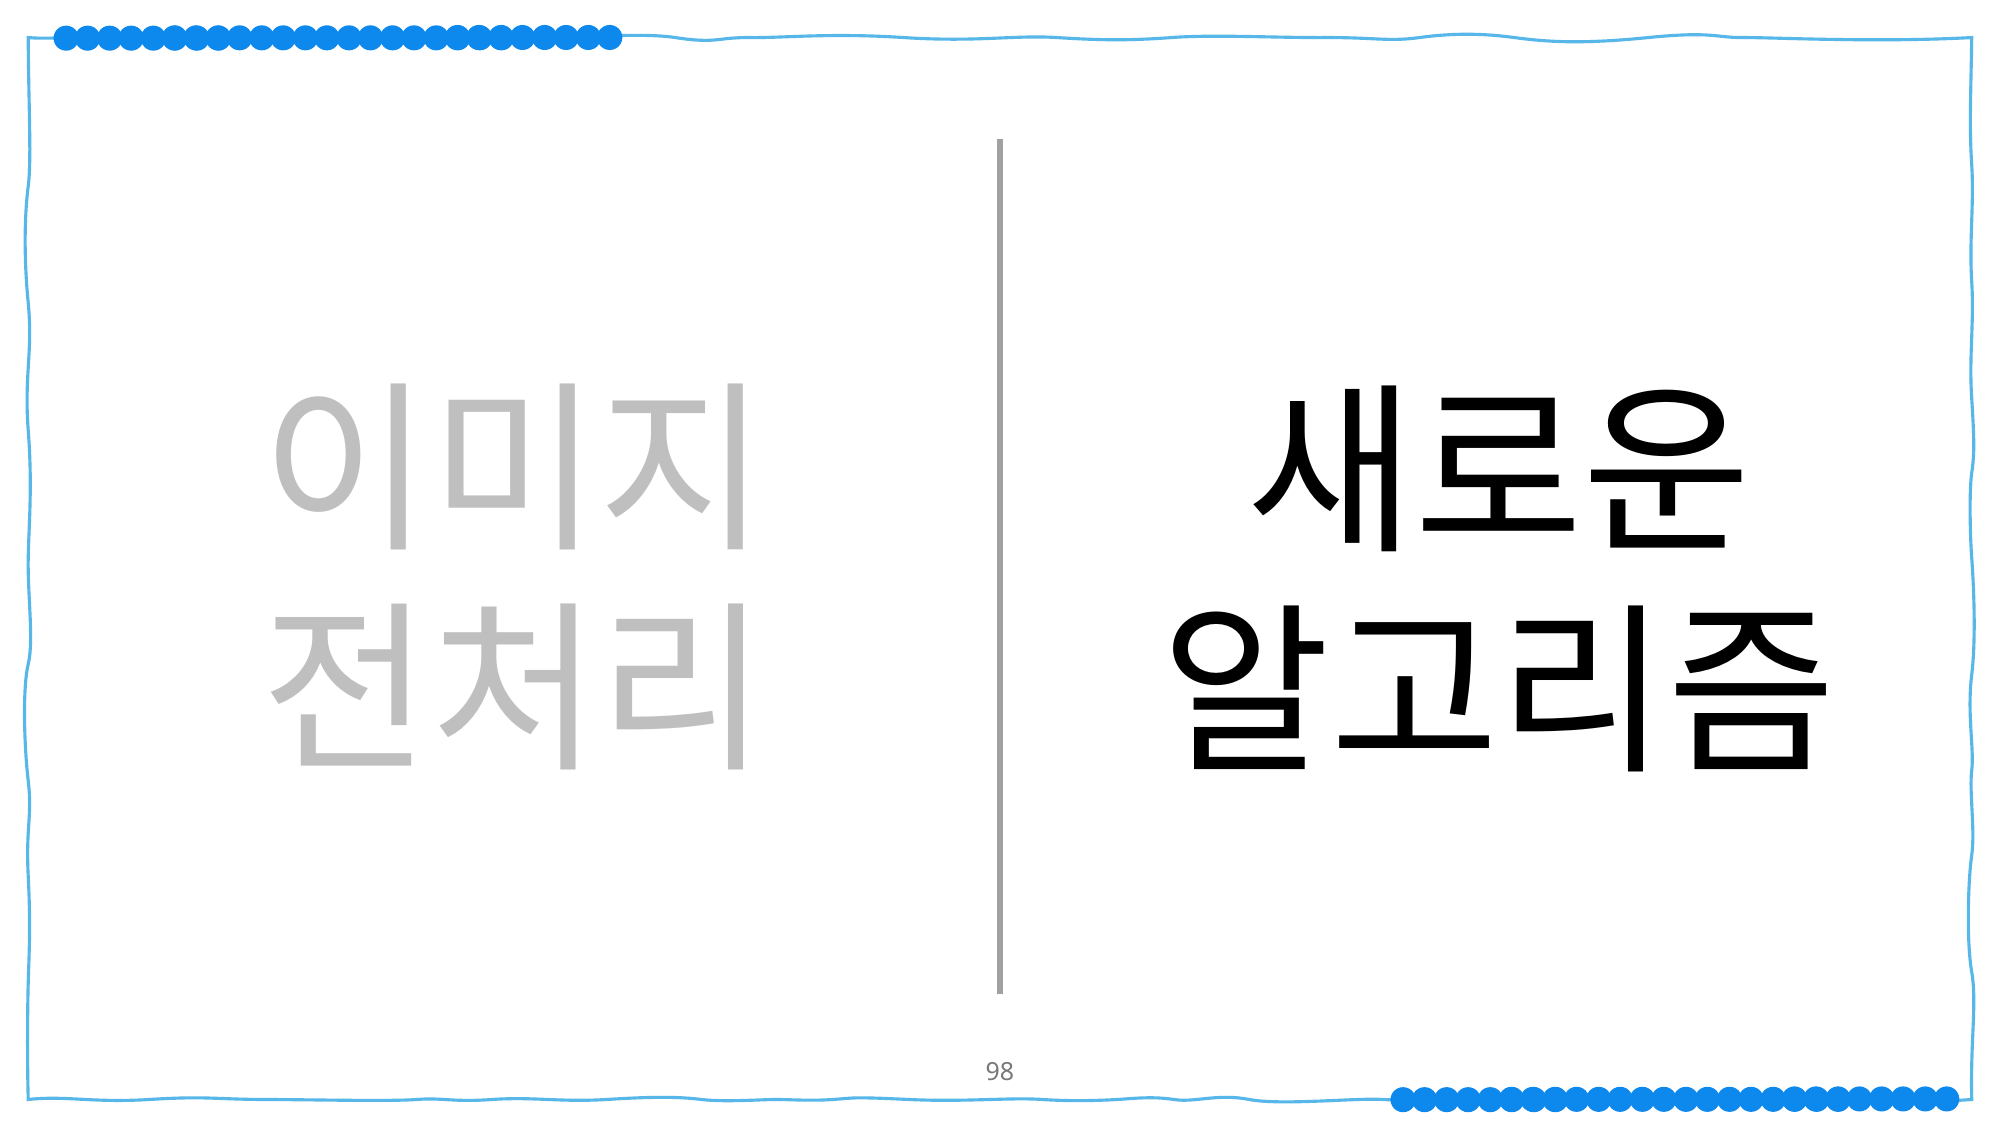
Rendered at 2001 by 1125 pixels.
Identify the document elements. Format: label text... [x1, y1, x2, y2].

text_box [1389, 1085, 1960, 1113]
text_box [53, 24, 623, 52]
slide_number 97 [1094, 1099, 1225, 1103]
text_box [22, 32, 1976, 1104]
text_box 새로운 알고리즘 [1147, 347, 1851, 802]
text_box 이미지 전처리 [247, 344, 783, 800]
